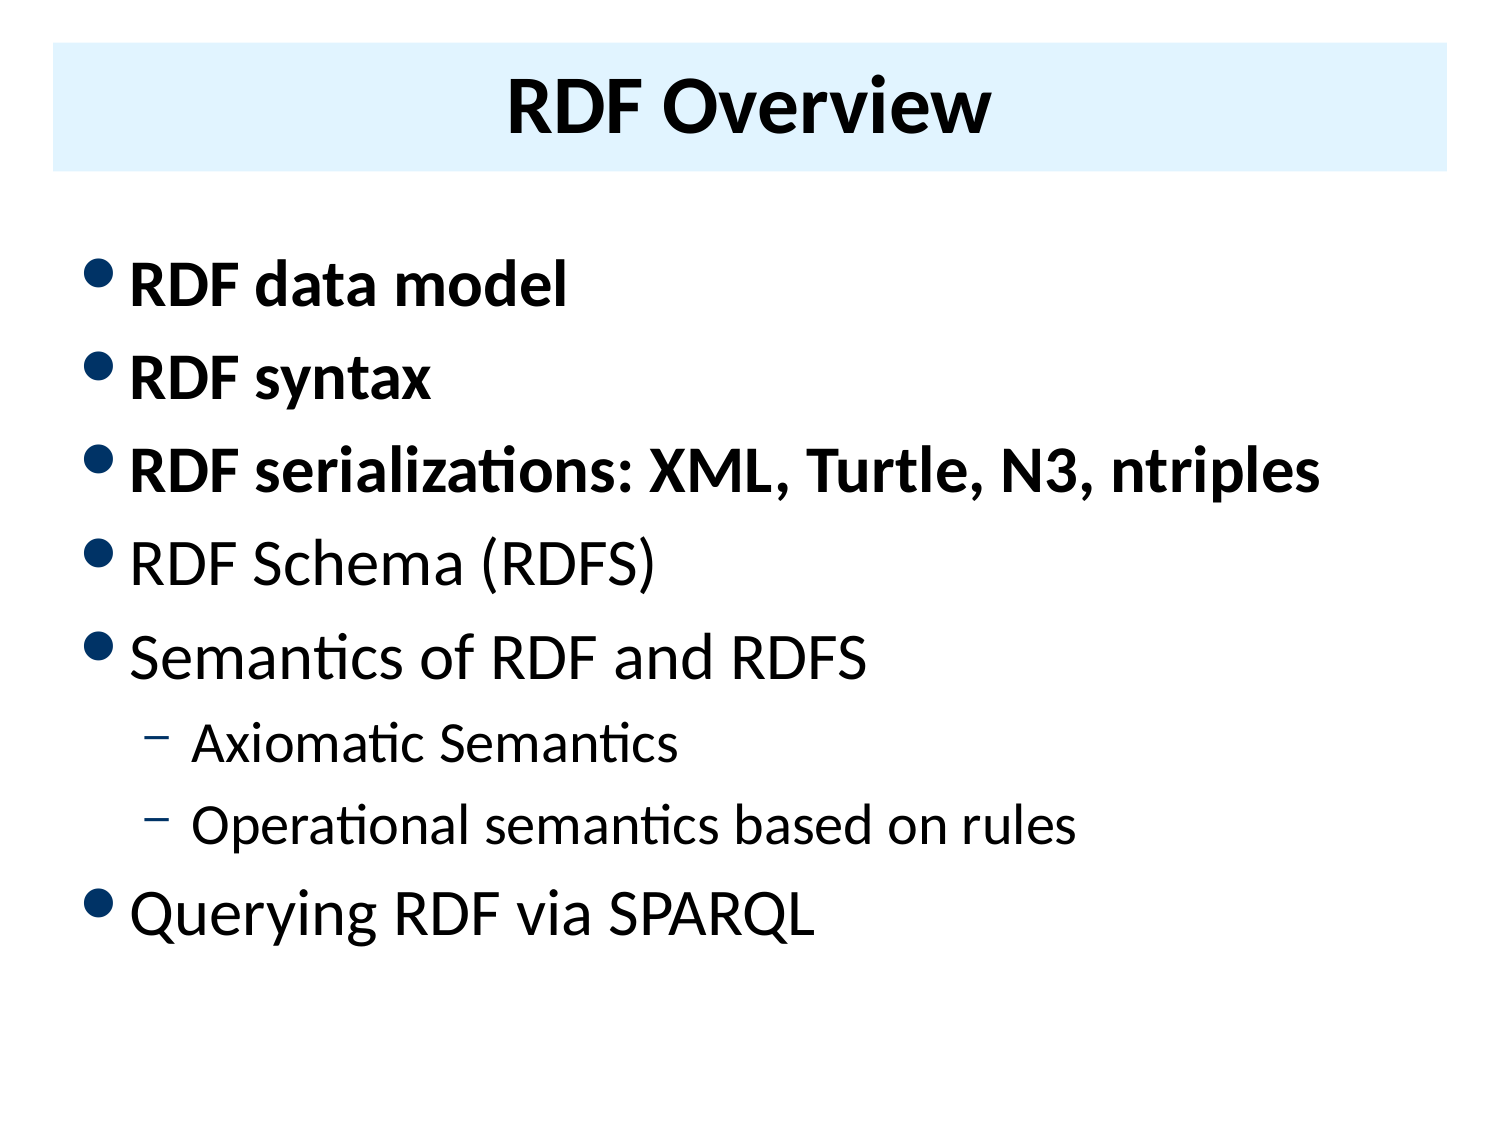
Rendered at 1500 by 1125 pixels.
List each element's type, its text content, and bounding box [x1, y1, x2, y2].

title RDF Overview [53, 42, 1447, 172]
list RDF data model RDF syntax RDF serializations: XML, Turtle, N3, ntriples RDF Schema (RDFS) Semantics of RDF and RDFS Axiomatic Semantics Operational semantics based on rules Querying RDF via SPARQL [64, 231, 1436, 1047]
